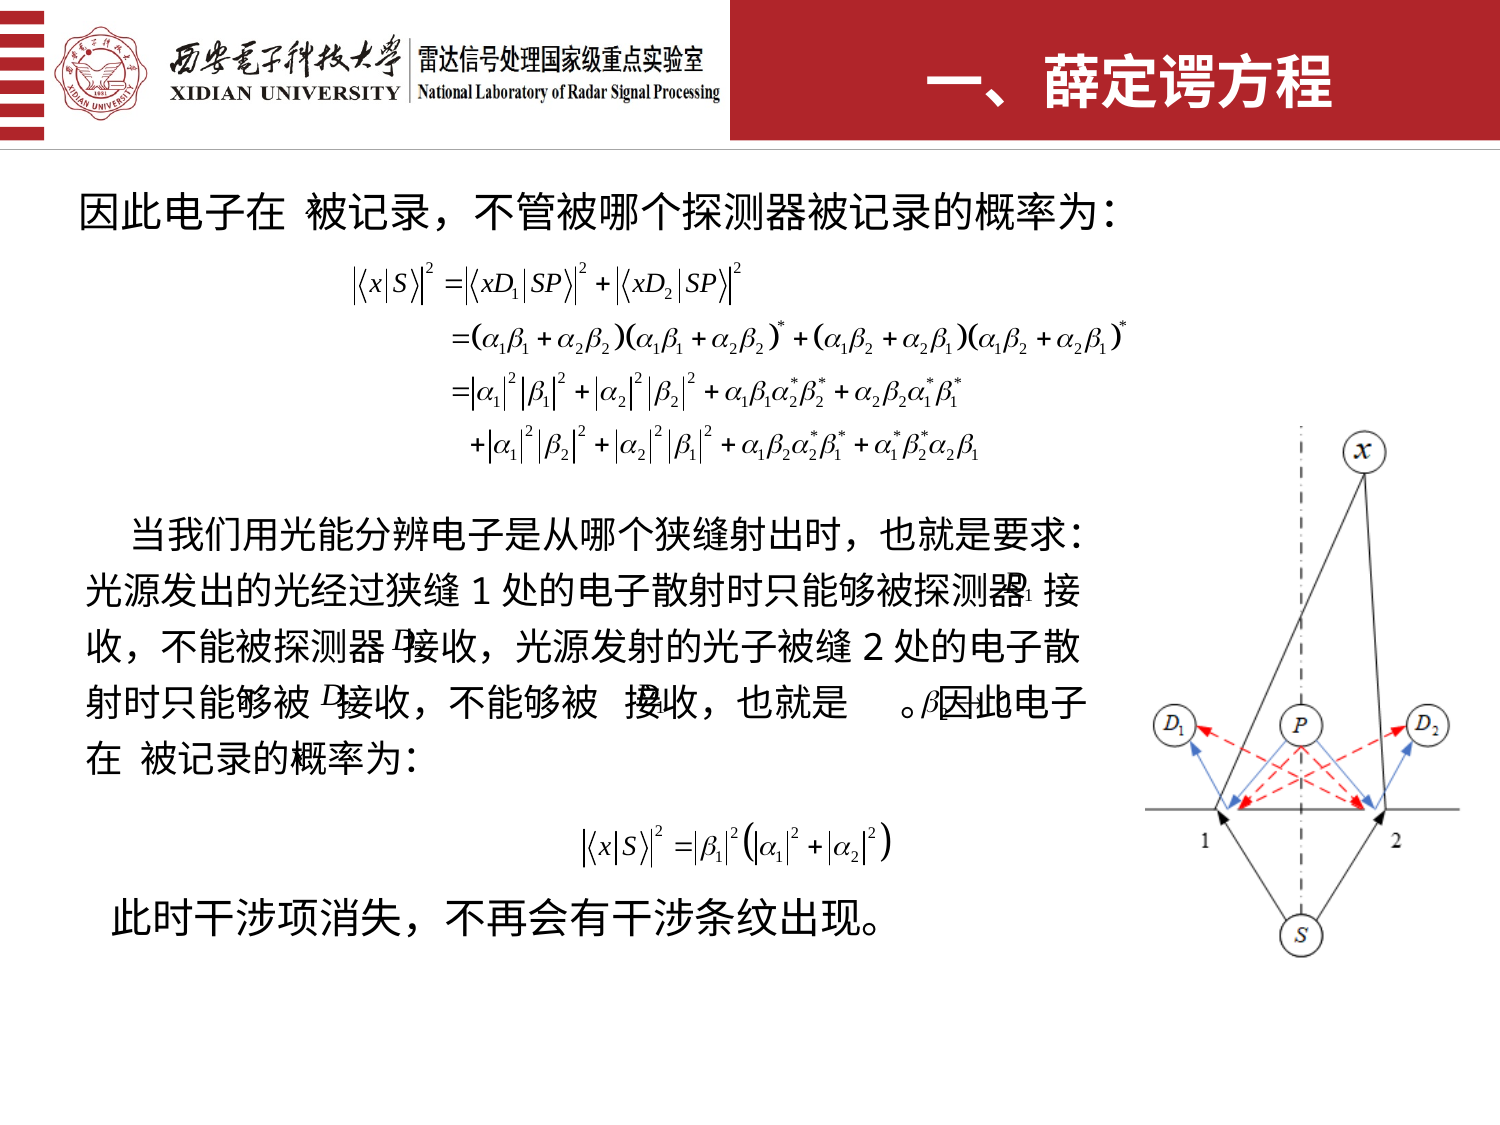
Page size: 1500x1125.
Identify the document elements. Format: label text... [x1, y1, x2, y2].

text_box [577, 814, 895, 880]
picture [1145, 426, 1479, 959]
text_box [384, 618, 431, 668]
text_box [233, 680, 265, 716]
text_box 此时干涉项消失，不再会有干涉条纹出现。 [51, 872, 1145, 950]
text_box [913, 680, 1018, 730]
text_box 当我们用光能分辨电子是从哪个狭缝射出时，也就是要求：光源发出的光经过狭缝1处的电子散射时只能够被探测器 接收，不能被探测器 接收，光源发射的光子被缝2处的电子散射时只能够被 接收，不能够被 接收，也就是 。因此电子在 被记录的概率为： [71, 491, 1105, 788]
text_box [347, 254, 1135, 472]
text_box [628, 673, 671, 723]
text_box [313, 673, 360, 723]
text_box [297, 190, 330, 225]
text_box 一、薛定谔方程 [816, 38, 1443, 124]
text_box 因此电子在 被记录，不管被哪个探测器被记录的概率为： [20, 166, 1415, 244]
picture [50, 21, 728, 125]
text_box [996, 562, 1039, 612]
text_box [283, 742, 313, 776]
